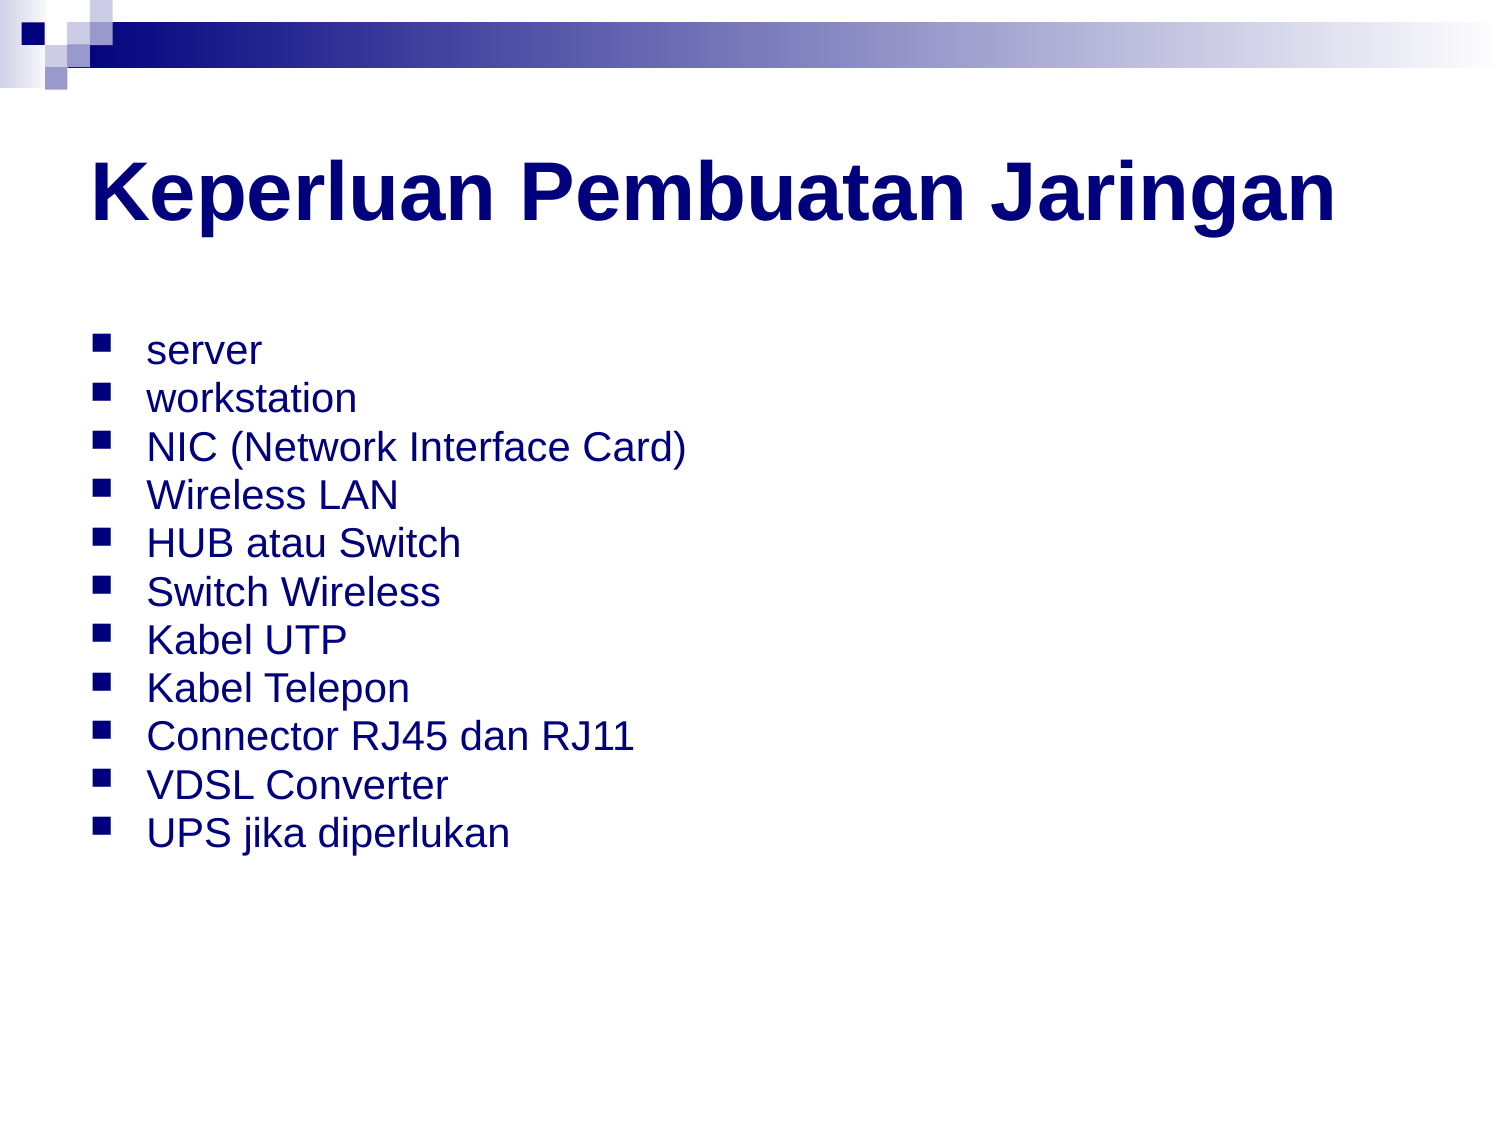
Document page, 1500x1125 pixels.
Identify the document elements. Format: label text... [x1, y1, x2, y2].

title Keperluan Pembuatan Jaringan [75, 75, 1425, 300]
list server workstation NIC (Network Interface Card) Wireless LAN HUB atau Switch Switch Wireless Kabel UTP Kabel Telepon Connector RJ45 dan RJ11 VDSL Converter UPS jika diperlukan [75, 324, 1425, 963]
